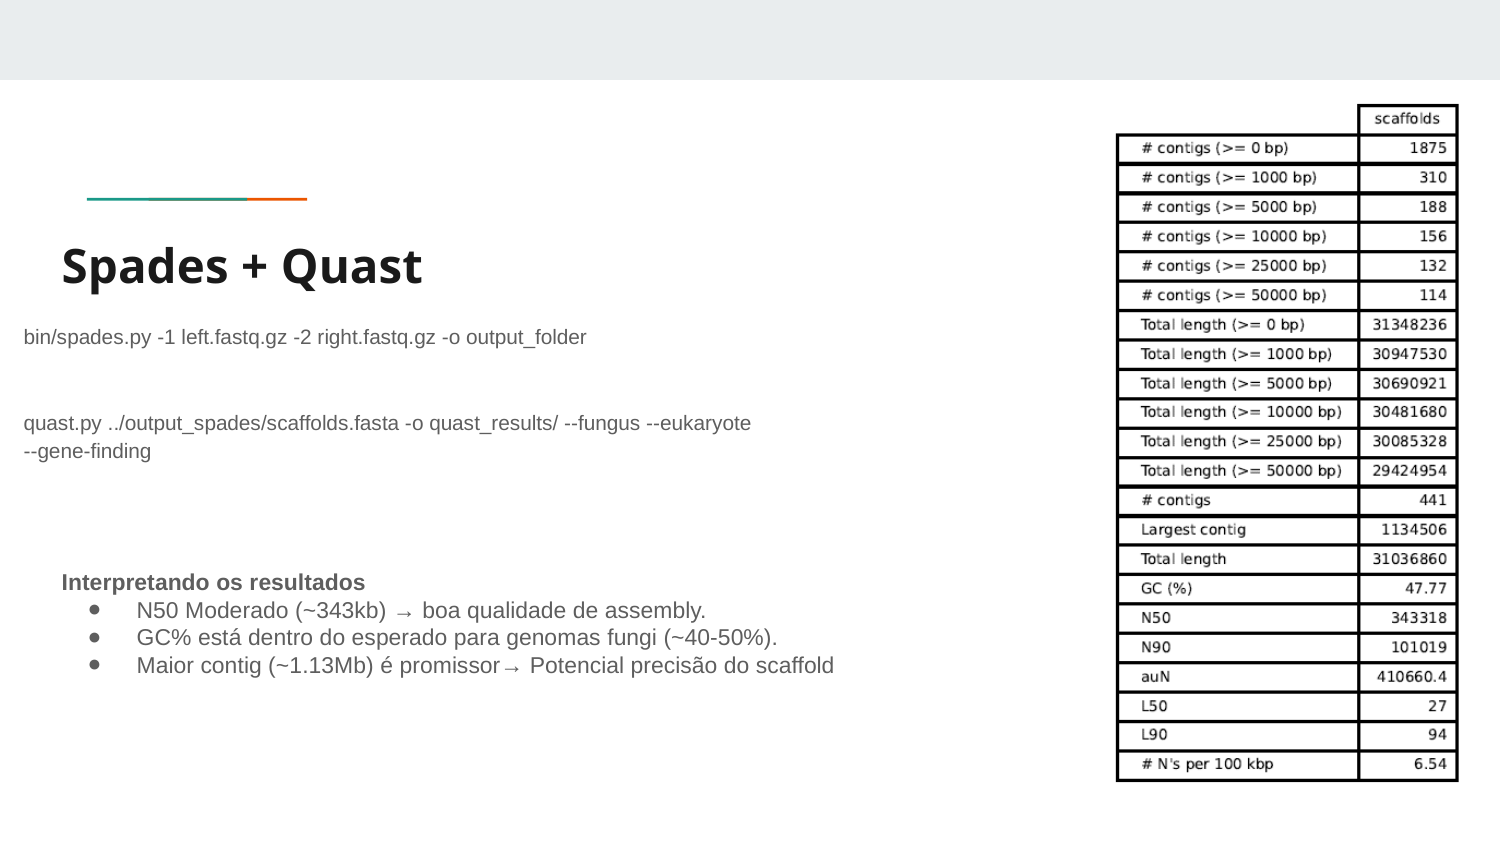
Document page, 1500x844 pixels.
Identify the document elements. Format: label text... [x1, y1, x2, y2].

text_box Interpretando os resultados N50 Moderado (~343kb) → boa qualidade de assembly. GC% está dentro do esperado para genomas fungi (~40-50%). Maior contig (~1.13Mb) é promissor→ Potencial precisão do scaffold [46, 552, 872, 726]
picture [1093, 91, 1474, 793]
text_box bin/spades.py -1 left.fastq.gz -2 right.fastq.gz -o output_folder quast.py ../output_spades/scaffolds.fasta -o quast_results/ --fungus --eukaryote --gene-finding [8, 308, 770, 479]
title Spades + Quast [46, 220, 677, 308]
